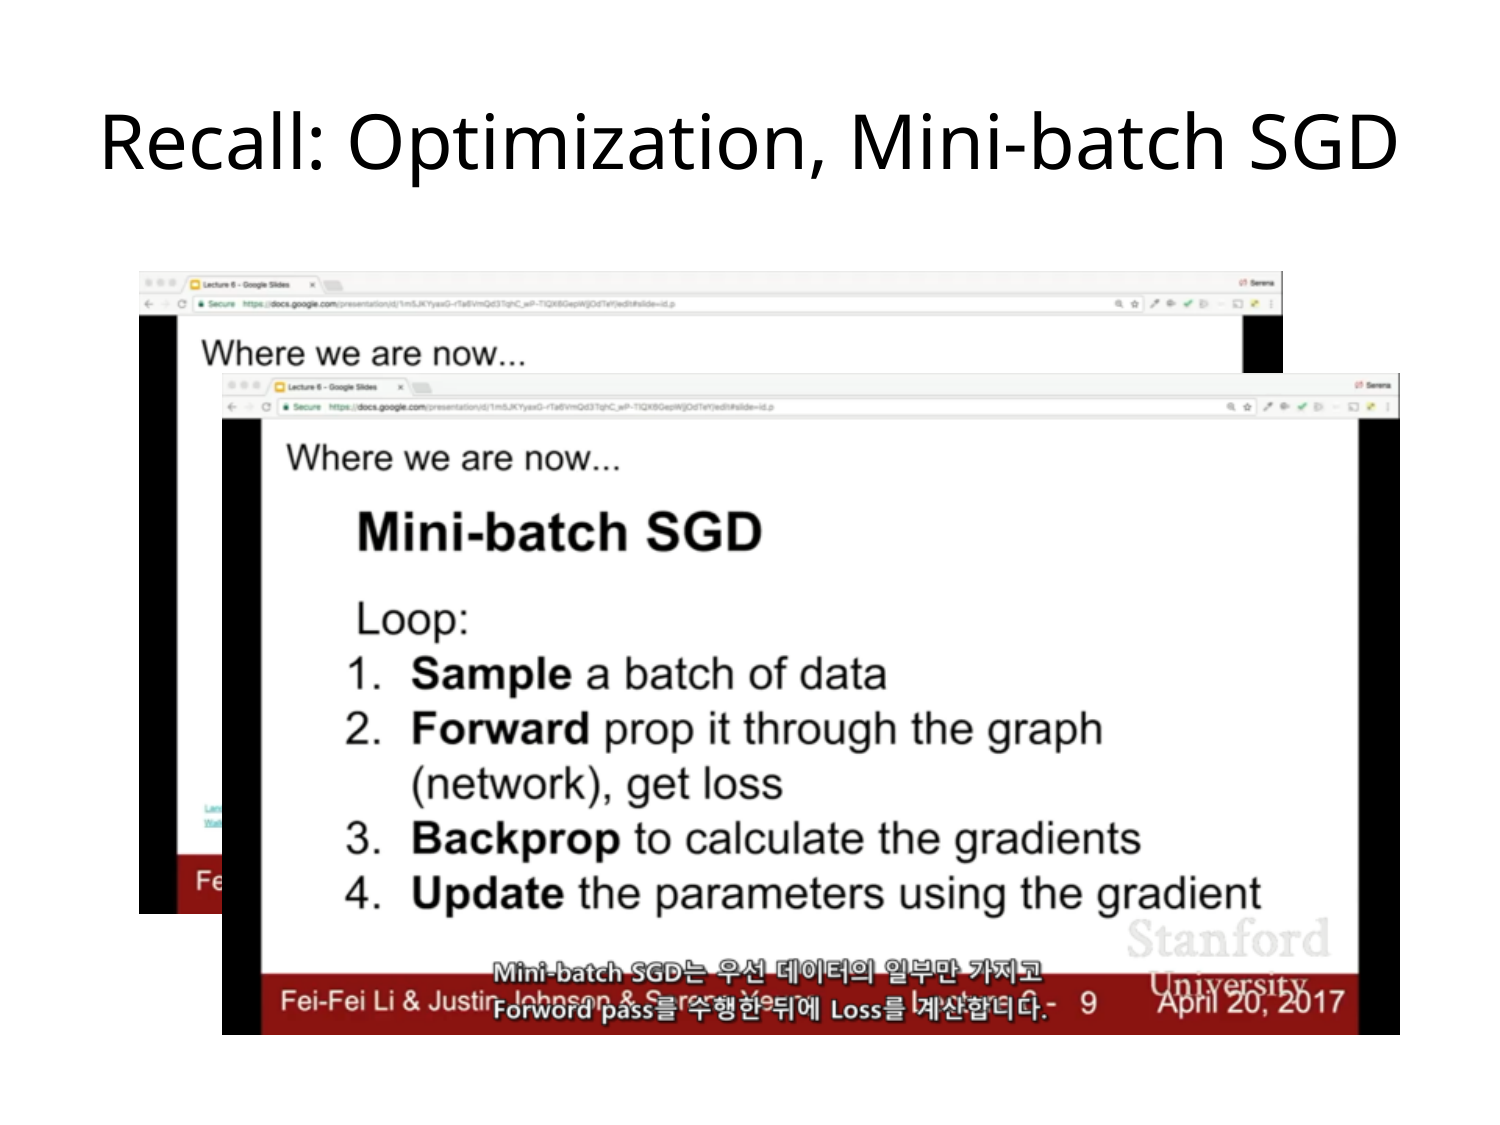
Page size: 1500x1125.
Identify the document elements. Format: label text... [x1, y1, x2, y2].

picture [139, 271, 1400, 1036]
title Recall: Optimization, Mini-batch SGD [75, 45, 1425, 233]
